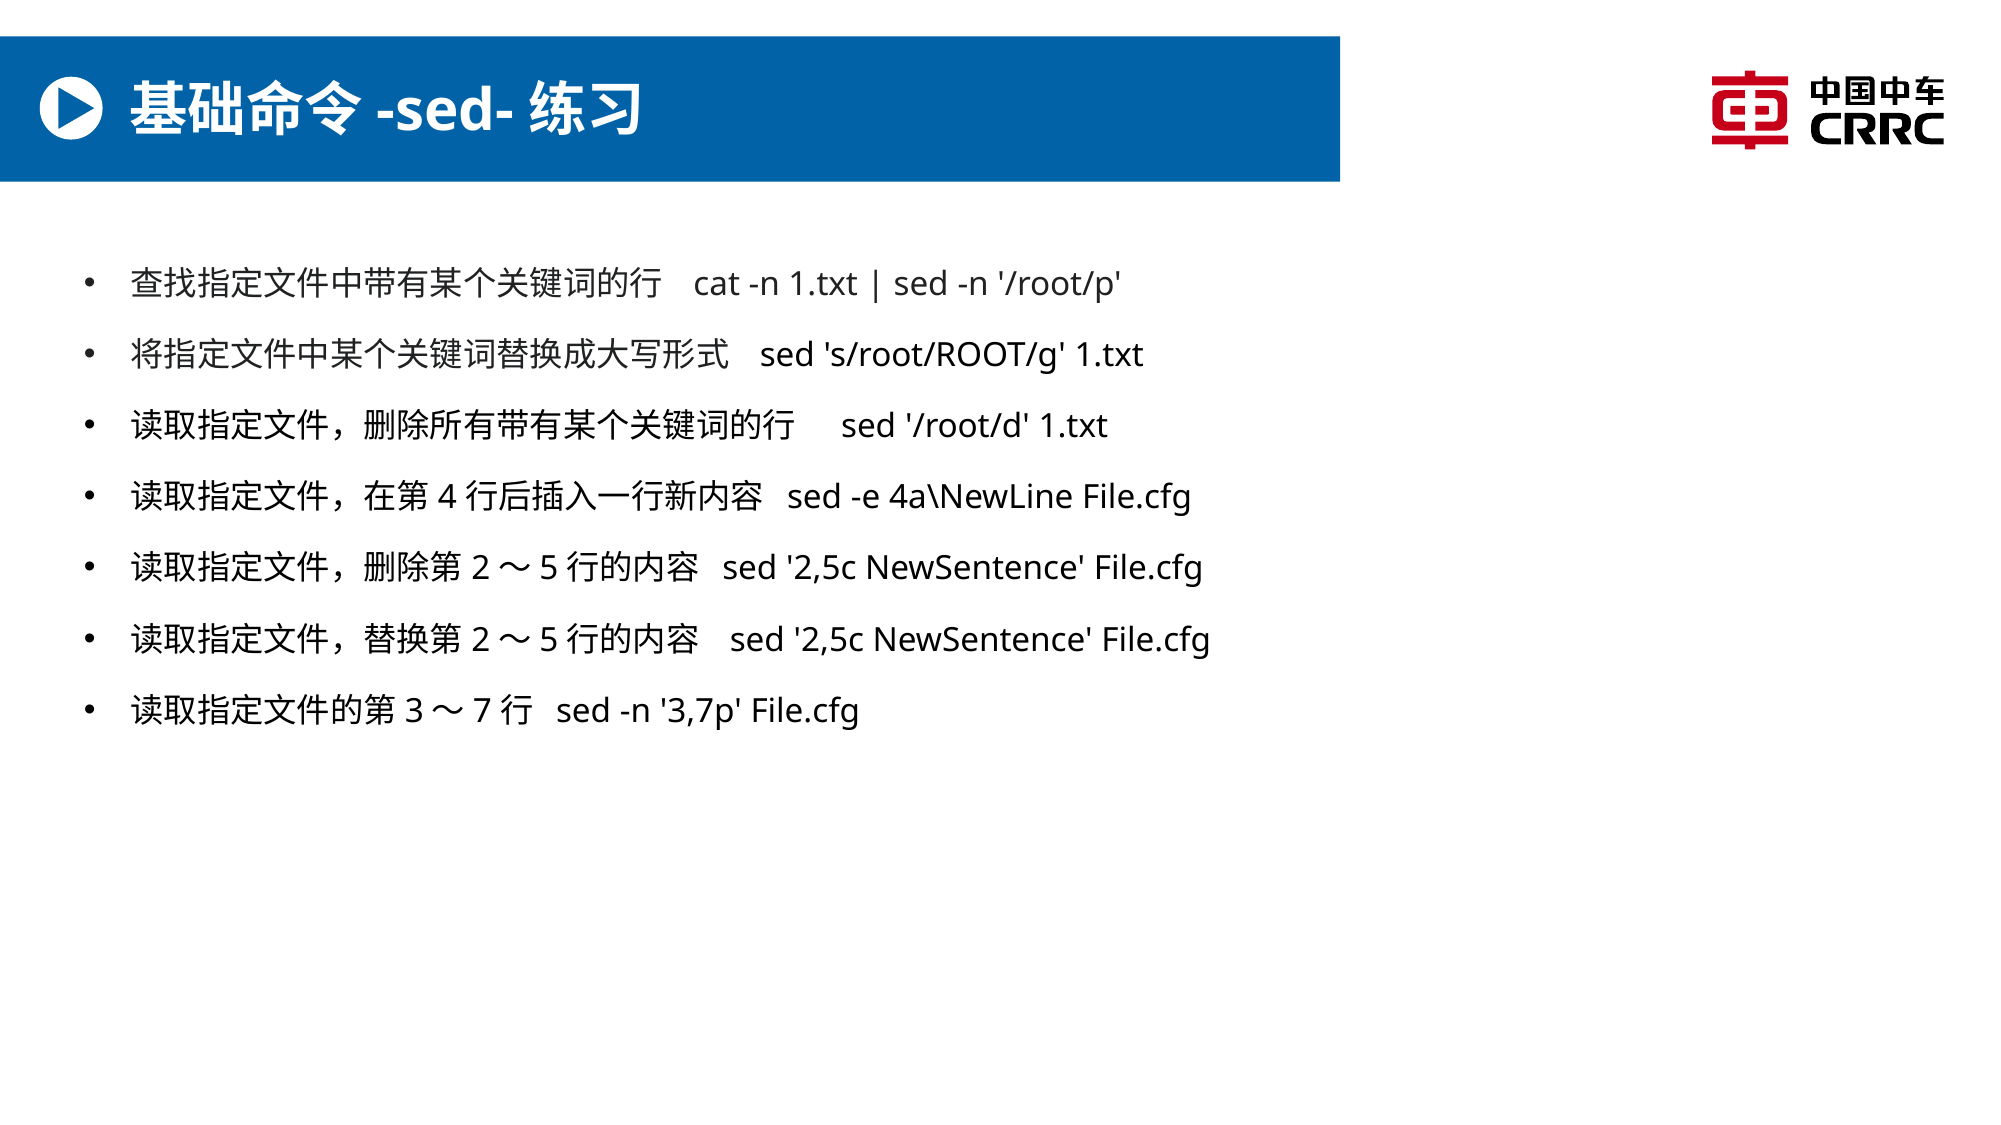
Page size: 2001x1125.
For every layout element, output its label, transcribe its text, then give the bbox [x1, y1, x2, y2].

text_box 查找指定文件中带有某个关键词的行 cat -n 1.txt | sed -n '/root/p' 将指定文件中某个关键词替换成大写形式 sed 's/root/ROOT/g' 1.txt 读取指定文件，删除所有带有某个关键词的行 sed '/root/d' 1.txt 读取指定文件，在第4行后插入一行新内容 sed -e 4a\NewLine File.cfg 读取指定文件，删除第2～5行的内容 sed '2,5c NewSentence' File.cfg 读取指定文件，替换第2～5行的内容 sed '2,5c NewSentence' File.cfg 读取指定文件的第3～7行 sed -n '3,7p' File.cfg [69, 254, 1879, 1116]
title 基础命令-sed-练习 [114, 64, 1840, 160]
